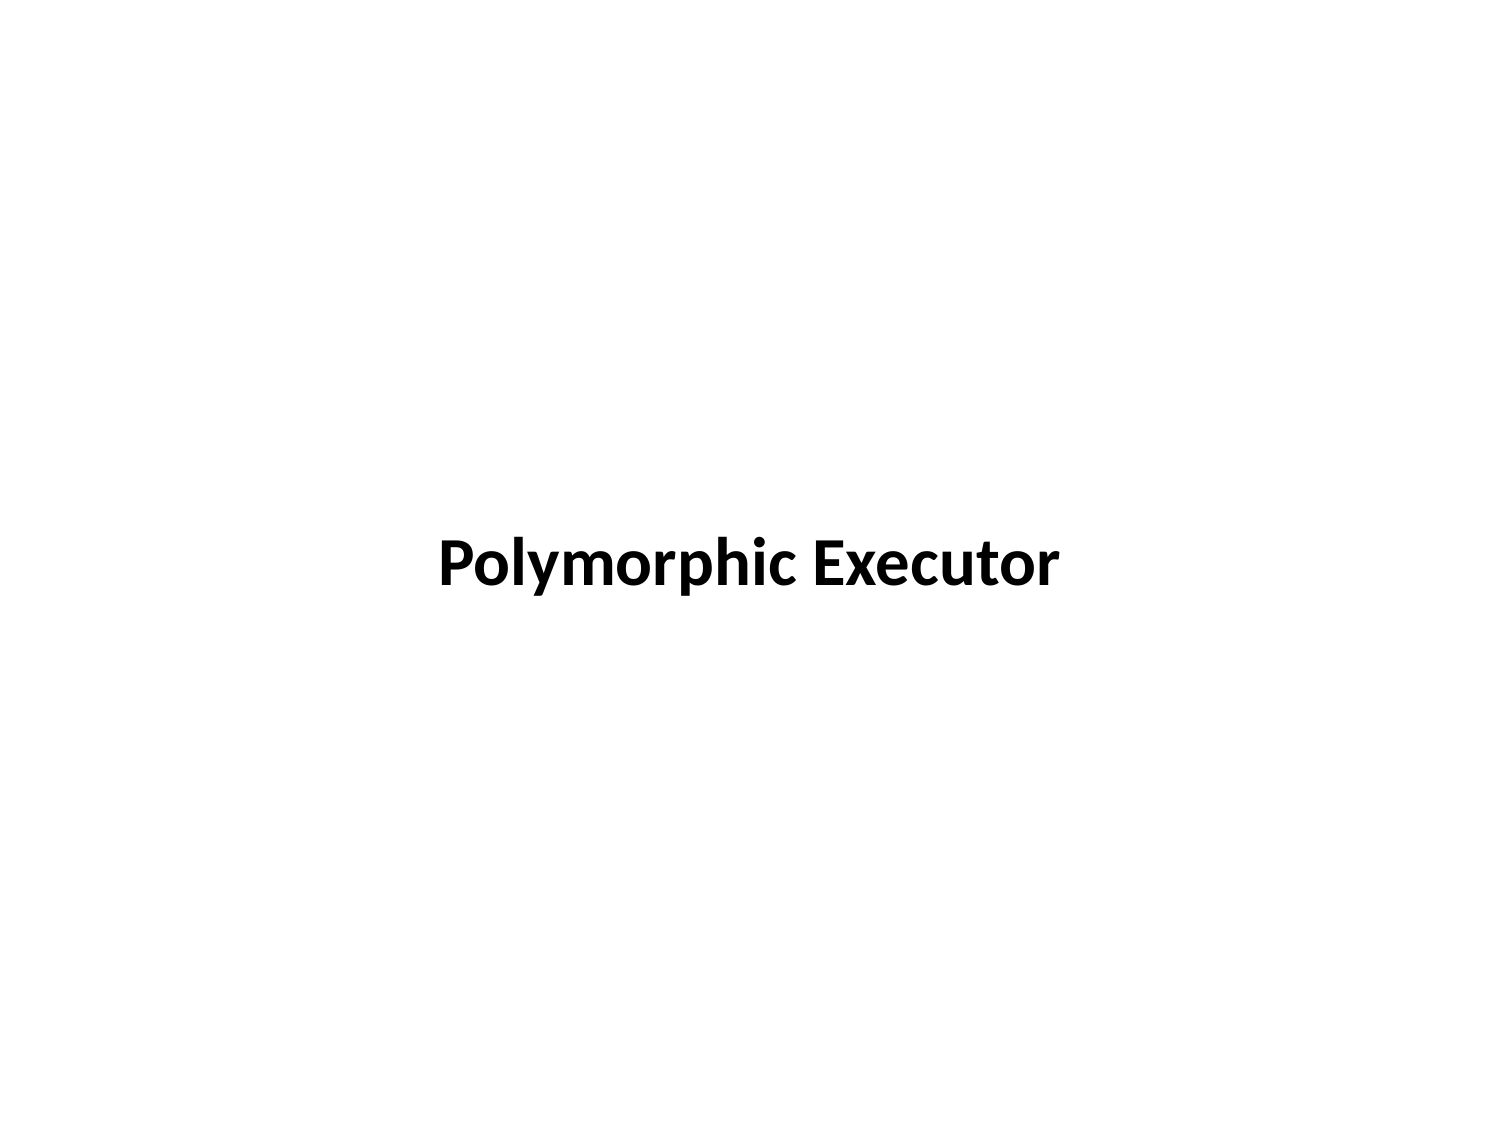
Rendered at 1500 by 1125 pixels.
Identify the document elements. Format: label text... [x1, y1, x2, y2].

title Polymorphic Executor [103, 488, 1397, 638]
